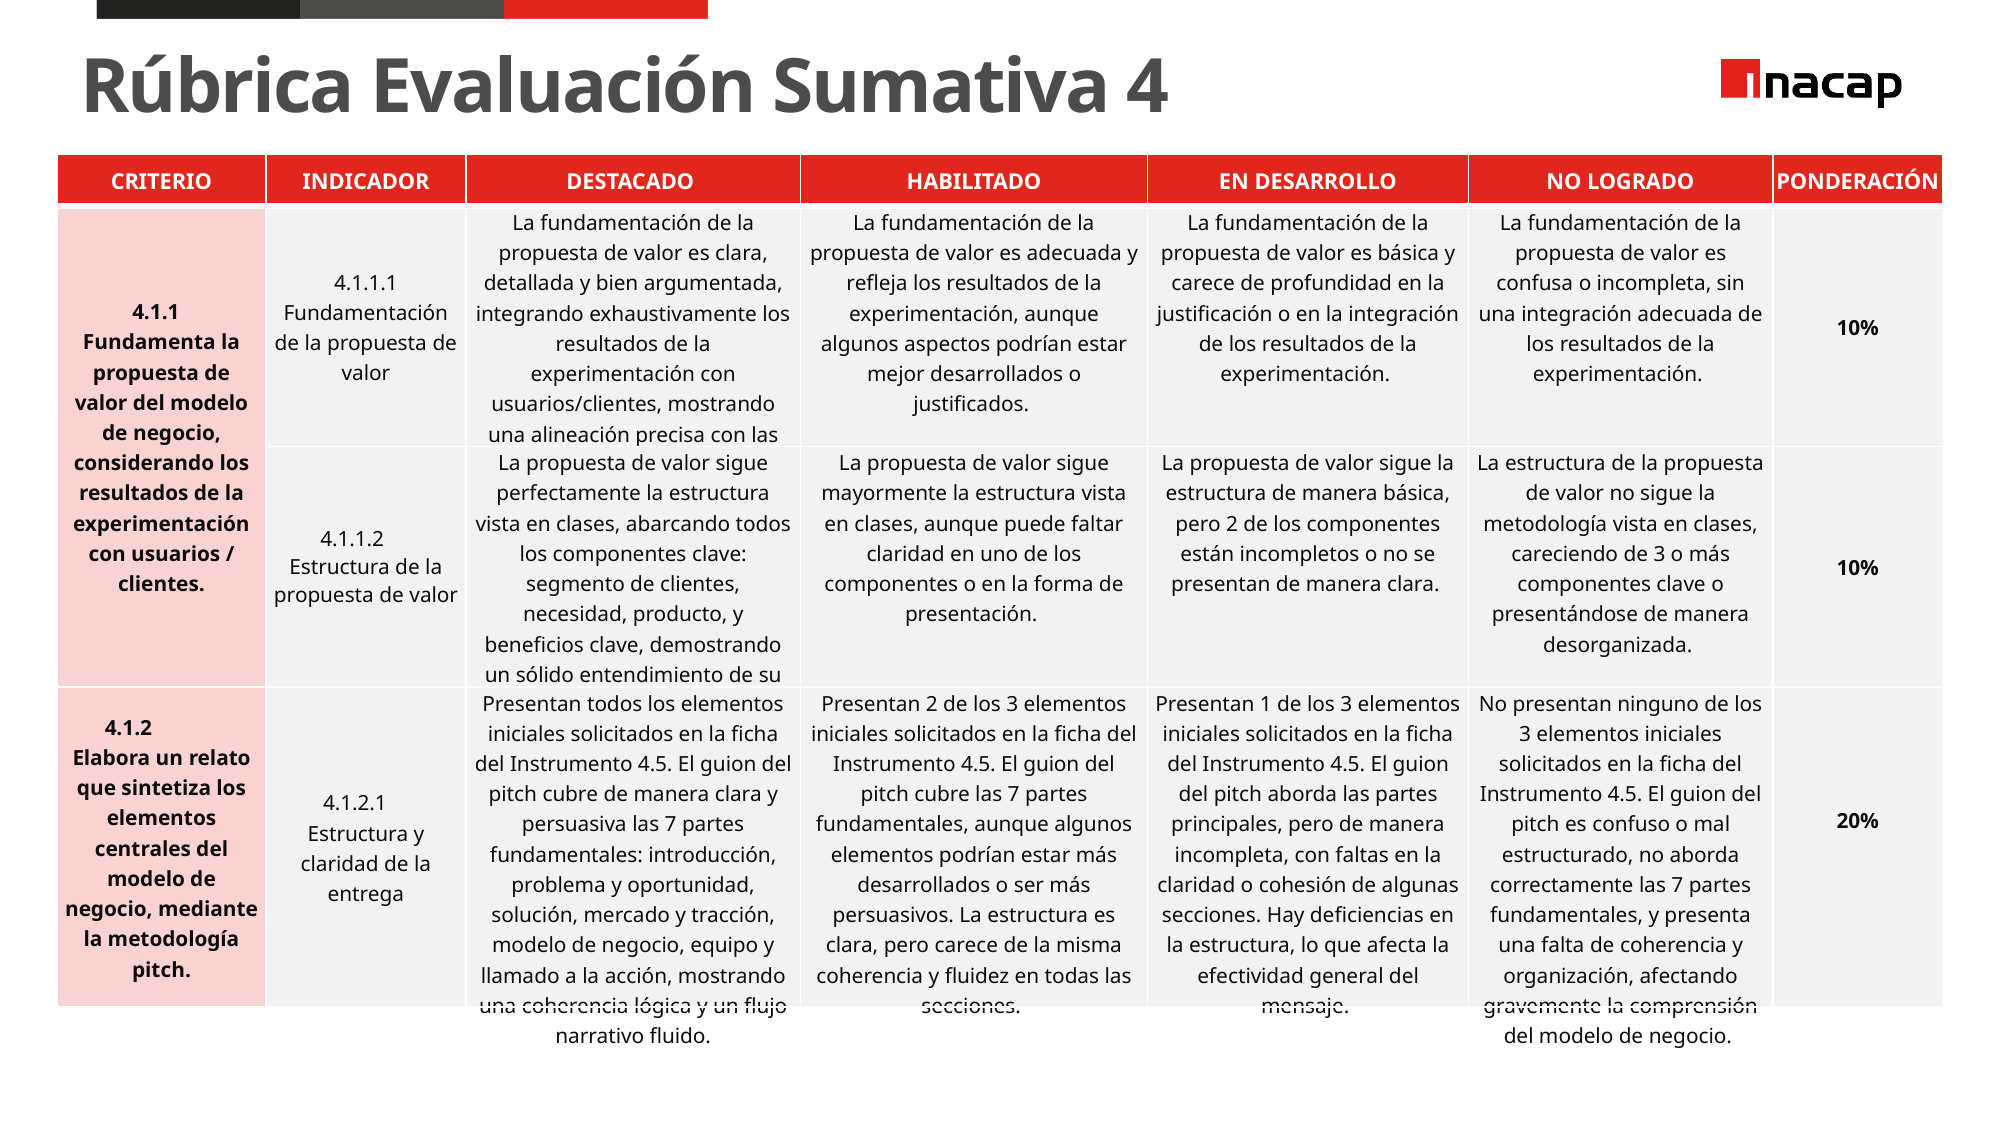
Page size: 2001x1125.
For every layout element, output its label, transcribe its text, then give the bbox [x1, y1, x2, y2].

table_cell 20% [1774, 688, 1942, 1006]
table_cell 4.1.1 Fundamenta la propuesta de valor del modelo de negocio, considerando los resultados de la experimentación con usuarios / clientes. [58, 209, 265, 686]
table_cell La fundamentación de la propuesta de valor es adecuada y refleja los resultados de la experimentación, aunque algunos aspectos podrían estar mejor desarrollados o justificados. [801, 209, 1147, 446]
table_cell La propuesta de valor sigue la estructura de manera básica, pero 2 de los componentes están incompletos o no se presentan de manera clara. [1148, 447, 1468, 686]
table_header CRITERIO [58, 155, 265, 203]
table_cell 4.1.2.1 Estructura y claridad de la entrega [267, 688, 465, 1006]
table_header NO LOGRADO [1469, 155, 1772, 203]
table_cell 4.1.1.1 Fundamentación de la propuesta de valor [267, 209, 465, 446]
table_cell 4.1.2 Elabora un relato que sintetiza los elementos centrales del modelo de negocio, mediante la metodología pitch. [58, 688, 265, 1006]
table_cell 10% [1774, 447, 1942, 686]
table_header PONDERACIÓN [1774, 155, 1942, 203]
table_header EN DESARROLLO [1148, 155, 1468, 203]
table_cell La propuesta de valor sigue perfectamente la estructura vista en clases, abarcando todos los componentes clave: segmento de clientes, necesidad, producto, y beneficios clave, demostrando un sólido entendimiento de su importancia. [467, 447, 800, 686]
table_cell No presentan ninguno de los 3 elementos iniciales solicitados en la ficha del Instrumento 4.5. El guion del pitch es confuso o mal estructurado, no aborda correctamente las 7 partes fundamentales, y presenta una falta de coherencia y organización, afectando gravemente la comprensión del modelo de negocio. [1469, 688, 1772, 1006]
table_header DESTACADO [467, 155, 800, 203]
table_cell La fundamentación de la propuesta de valor es clara, detallada y bien argumentada, integrando exhaustivamente los resultados de la experimentación con usuarios/clientes, mostrando una alineación precisa con las necesidades del mercado. [467, 209, 800, 446]
table_cell Presentan todos los elementos iniciales solicitados en la ficha del Instrumento 4.5. El guion del pitch cubre de manera clara y persuasiva las 7 partes fundamentales: introducción, problema y oportunidad, solución, mercado y tracción, modelo de negocio, equipo y llamado a la acción, mostrando una coherencia lógica y un flujo narrativo fluido. [467, 688, 800, 1006]
table_cell La fundamentación de la propuesta de valor es básica y carece de profundidad en la justificación o en la integración de los resultados de la experimentación. [1148, 209, 1468, 446]
table_header HABILITADO [801, 155, 1147, 203]
text_box Rúbrica Evaluación Sumativa 4 [65, 33, 1784, 136]
table_cell Presentan 2 de los 3 elementos iniciales solicitados en la ficha del Instrumento 4.5. El guion del pitch cubre las 7 partes fundamentales, aunque algunos elementos podrían estar más desarrollados o ser más persuasivos. La estructura es clara, pero carece de la misma coherencia y fluidez en todas las secciones. [801, 688, 1147, 1006]
table_header INDICADOR [267, 155, 465, 203]
table_cell 10% [1774, 209, 1942, 446]
table_cell La estructura de la propuesta de valor no sigue la metodología vista en clases, careciendo de 3 o más componentes clave o presentándose de manera desorganizada. [1469, 447, 1772, 686]
table_cell 4.1.1.2 Estructura de la propuesta de valor [267, 447, 465, 686]
table_cell La fundamentación de la propuesta de valor es confusa o incompleta, sin una integración adecuada de los resultados de la experimentación. [1469, 209, 1772, 446]
picture [1784, 59, 1902, 108]
table_cell La propuesta de valor sigue mayormente la estructura vista en clases, aunque puede faltar claridad en uno de los componentes o en la forma de presentación. [801, 447, 1147, 686]
table_cell Presentan 1 de los 3 elementos iniciales solicitados en la ficha del Instrumento 4.5. El guion del pitch aborda las partes principales, pero de manera incompleta, con faltas en la claridad o cohesión de algunas secciones. Hay deficiencias en la estructura, lo que afecta la efectividad general del mensaje. [1148, 688, 1468, 1006]
